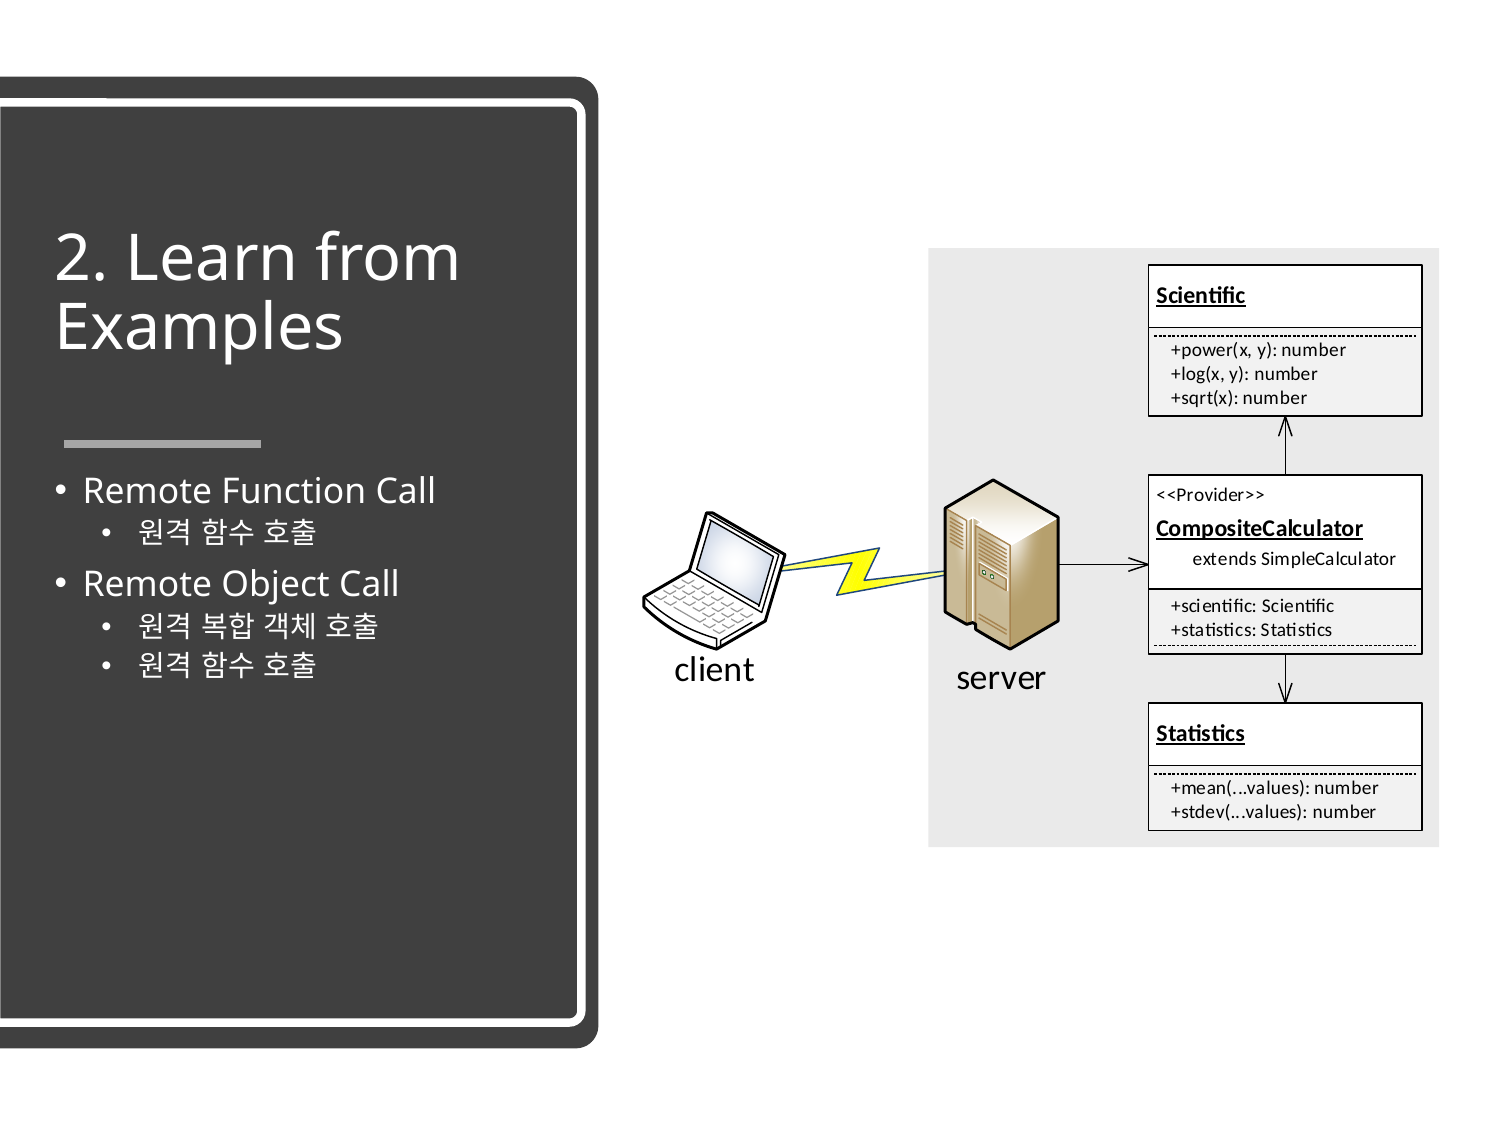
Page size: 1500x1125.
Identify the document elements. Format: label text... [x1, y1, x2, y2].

text_box [0, 75, 600, 1050]
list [640, 245, 1446, 854]
text_box [0, 101, 583, 1024]
list Remote Function Call 원격 함수 호출 Remote Object Call 원격 복합 객체 호출 원격 함수 호출 [39, 464, 544, 964]
title 2. Learn from Examples [39, 160, 544, 428]
